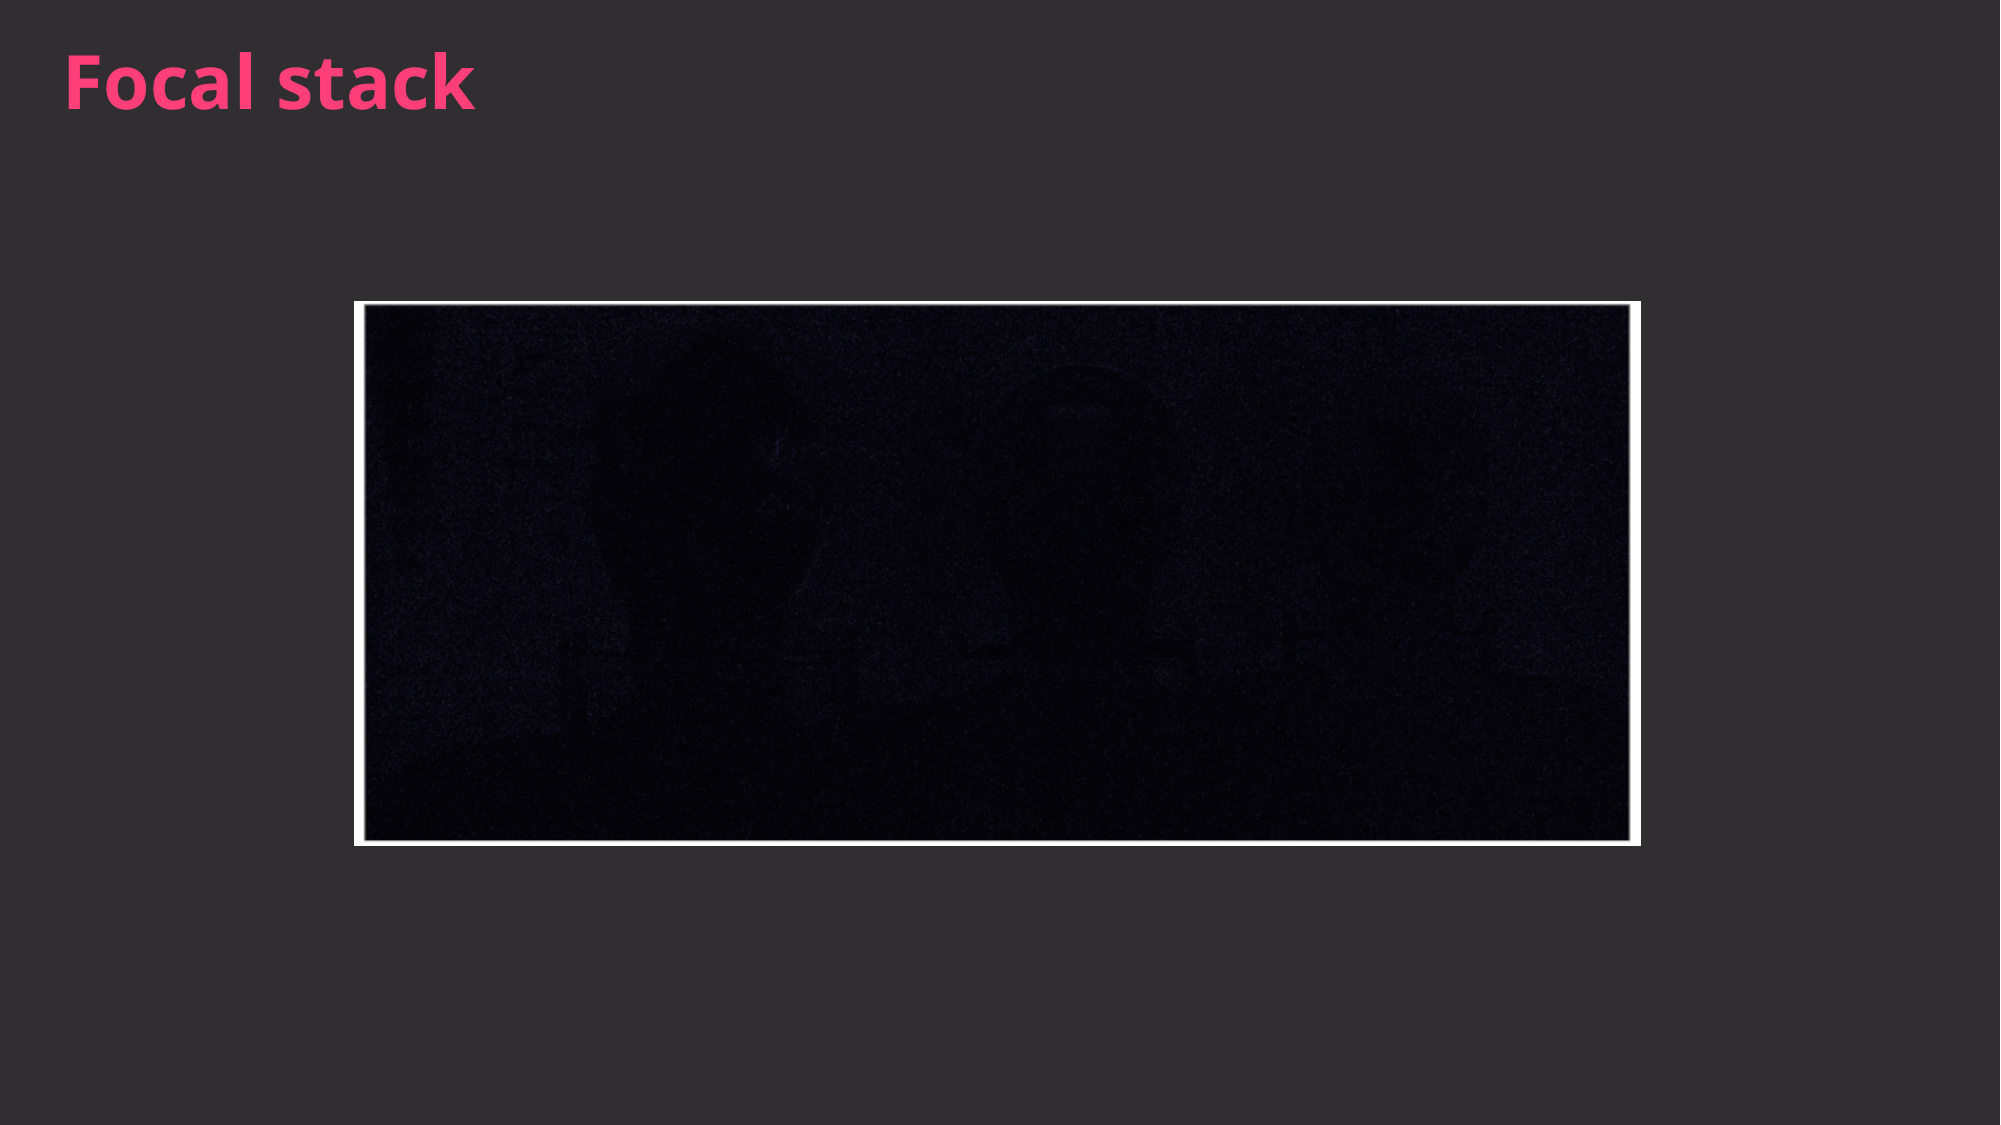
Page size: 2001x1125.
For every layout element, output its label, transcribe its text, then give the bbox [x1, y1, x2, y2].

text_box Focal stack [47, 27, 492, 133]
picture [354, 301, 1641, 846]
